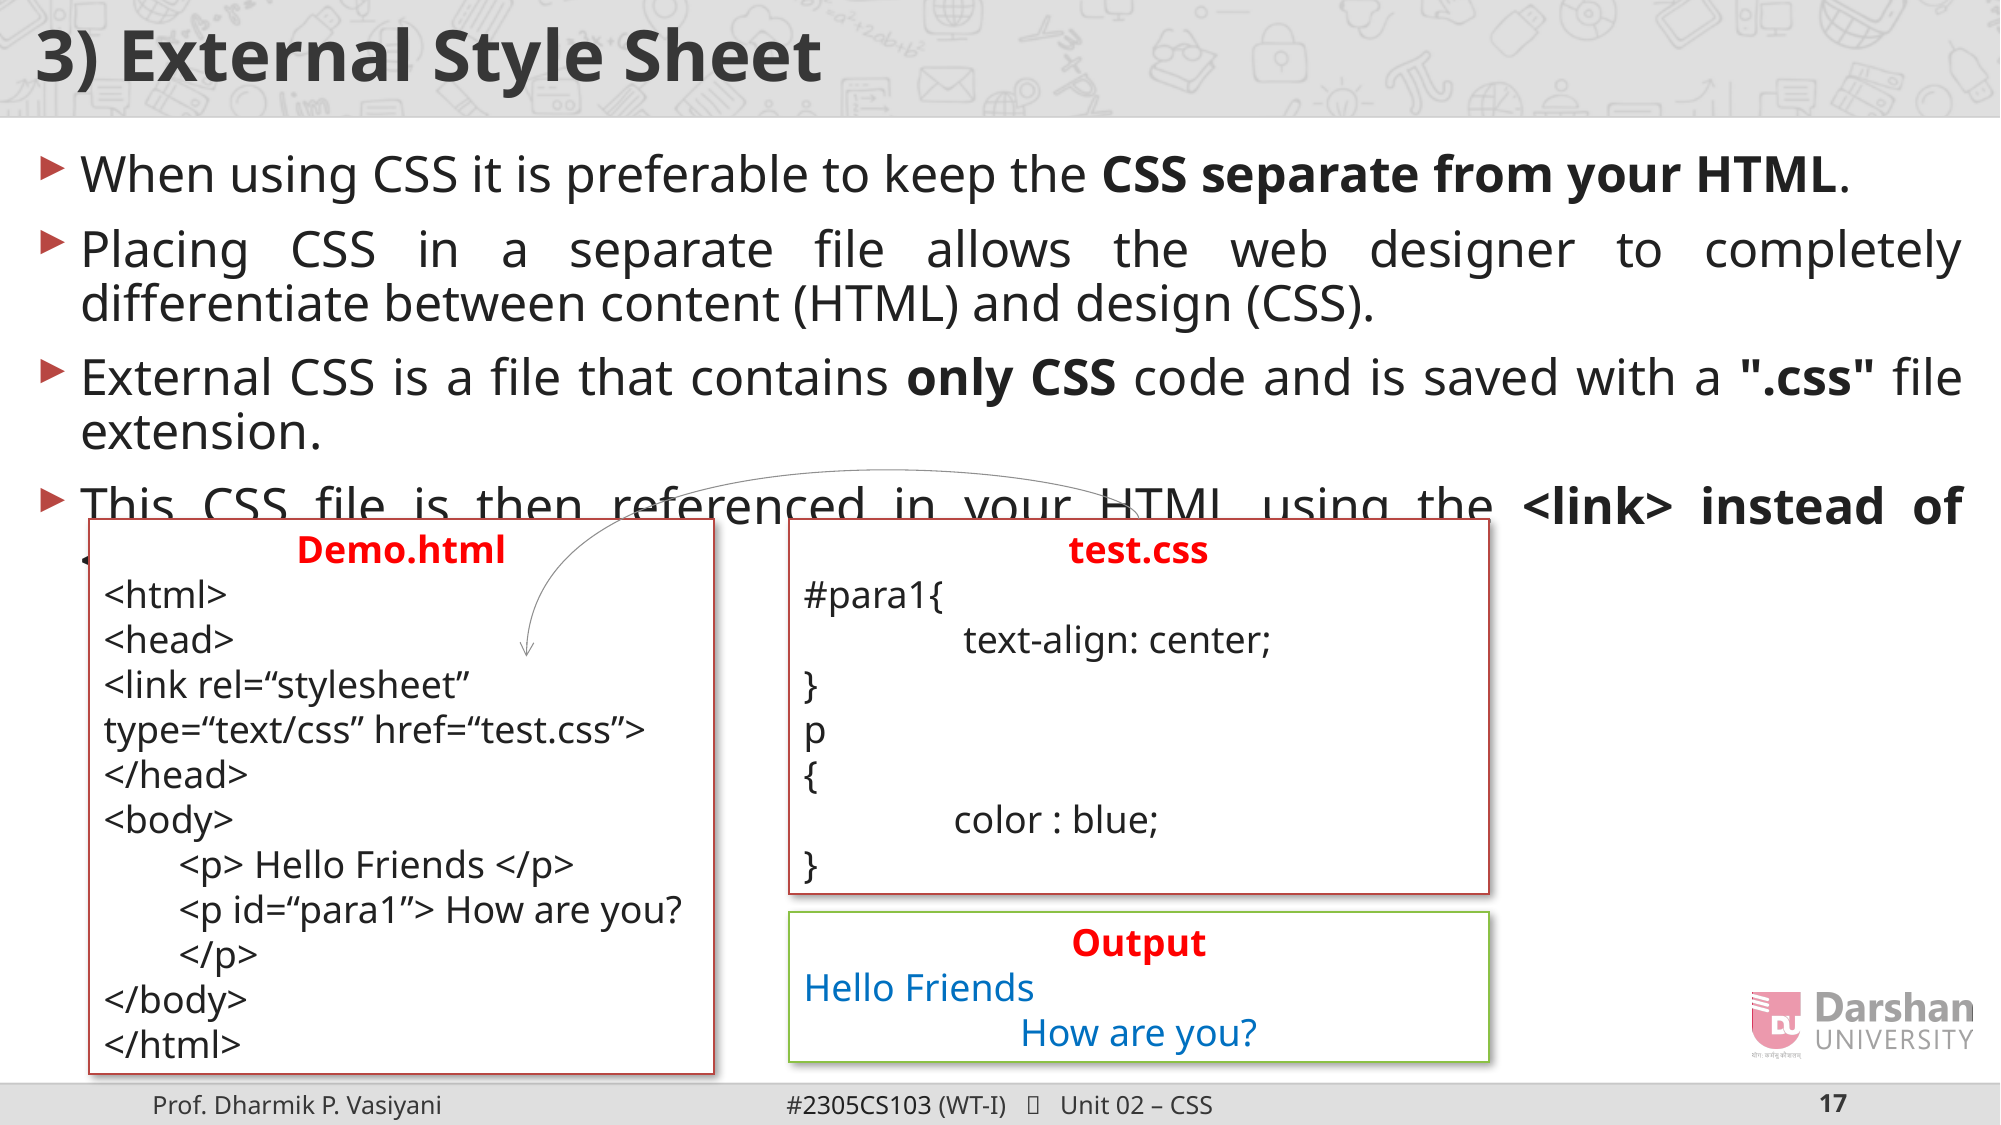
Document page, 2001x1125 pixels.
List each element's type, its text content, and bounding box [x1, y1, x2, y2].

text_box Output Hello Friends How are you? [788, 911, 1490, 1063]
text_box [763, 281, 902, 895]
text_box Demo.html <html> <head> <link rel=“stylesheet” type=“text/css” href=“test.css”> </head> <body> <p> Hello Friends </p> <p id=“para1”> How are you? </p> </body> </html> [88, 518, 715, 1075]
title 3) External Style Sheet [0, 0, 2000, 117]
list When using CSS it is preferable to keep the CSS separate from your HTML. Placing CSS in a separate file allows the web designer to completely differentiate between content (HTML) and design (CSS). External CSS is a file that contains only CSS code and is saved with a ".css" file extension. This CSS file is then referenced in your HTML using the <link> instead of <style>. [21, 141, 1979, 1059]
text_box test.css #para1{ text-align: center; } p { color : blue; } [902, 518, 1490, 895]
